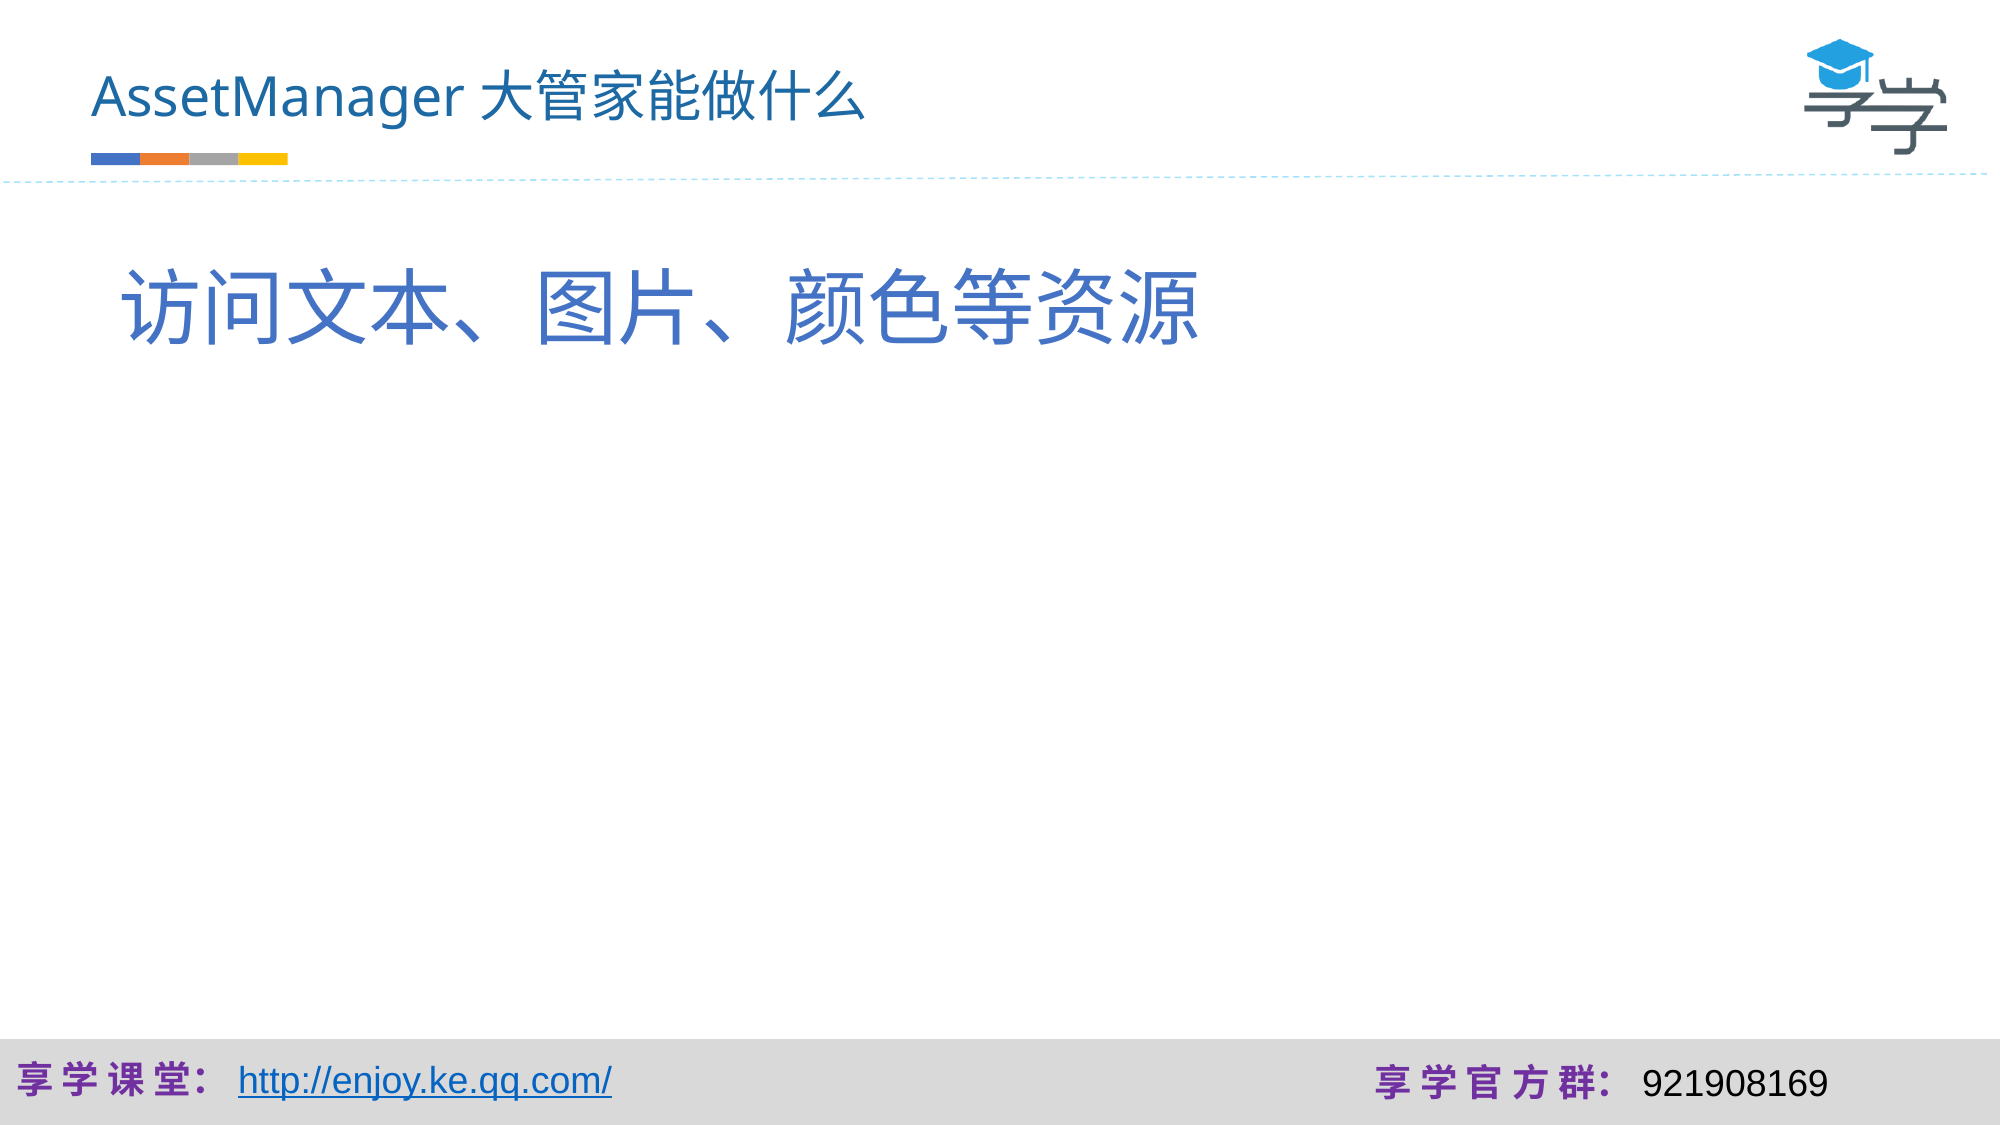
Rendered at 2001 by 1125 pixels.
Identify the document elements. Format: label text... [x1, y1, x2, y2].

text_box AssetManager大管家能做什么 [91, 60, 975, 128]
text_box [90, 152, 288, 166]
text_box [0, 173, 1993, 183]
text_box 访问文本、图片、颜色等资源 [103, 247, 1284, 363]
picture [1799, 20, 1952, 173]
